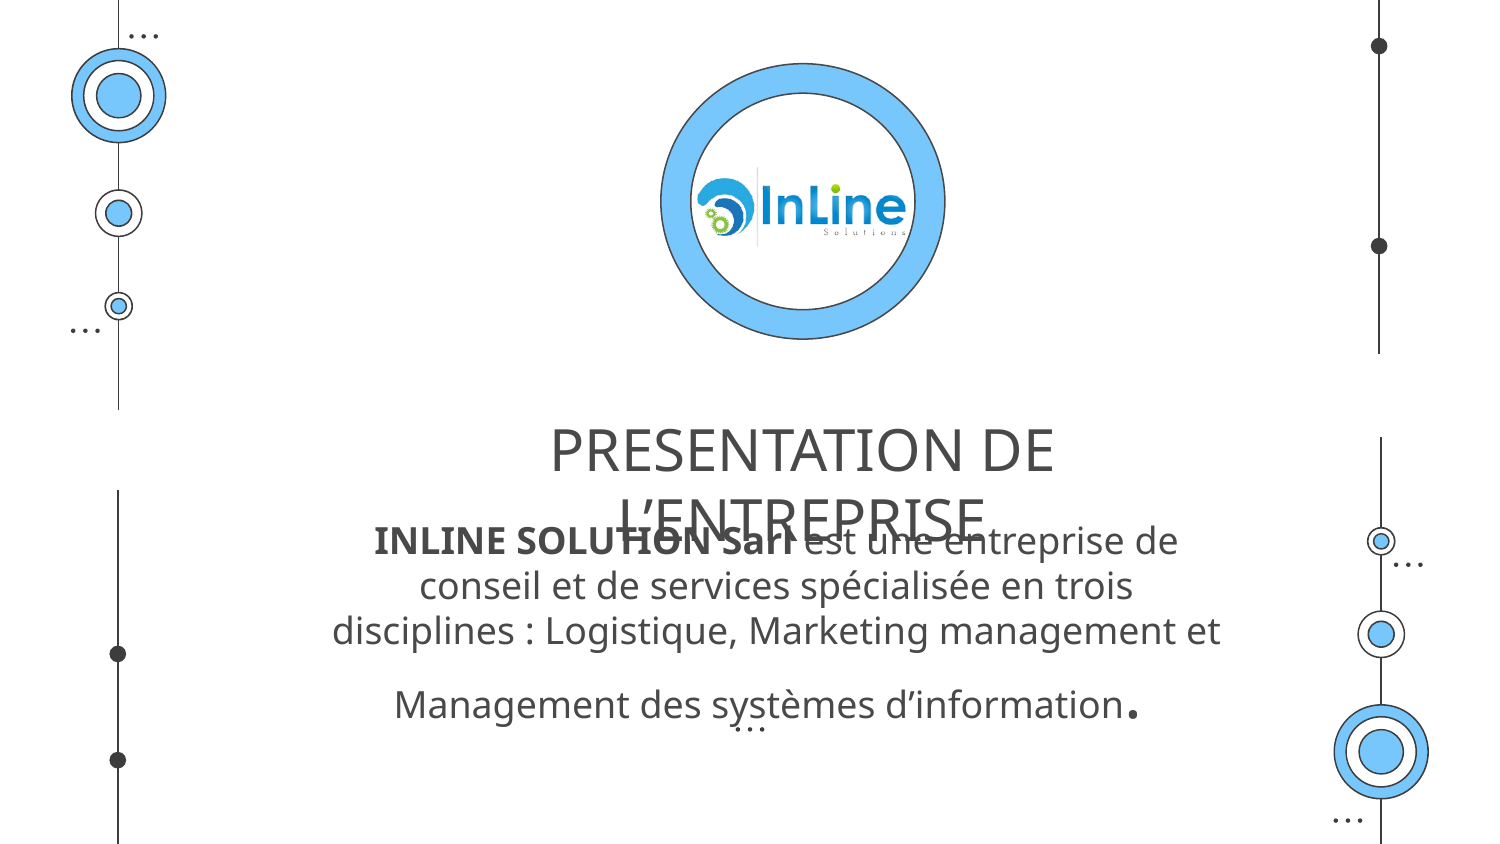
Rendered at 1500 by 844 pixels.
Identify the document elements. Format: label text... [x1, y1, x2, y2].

subtitle INLINE SOLUTION Sarl est une entreprise de conseil et de services spécialisée en trois disciplines : Logistique, Marketing management et Management des systèmes d’information. [298, 502, 1255, 689]
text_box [660, 63, 946, 340]
title PRESENTATION DE L’ENTREPRISE [386, 398, 1220, 493]
picture [685, 152, 921, 262]
